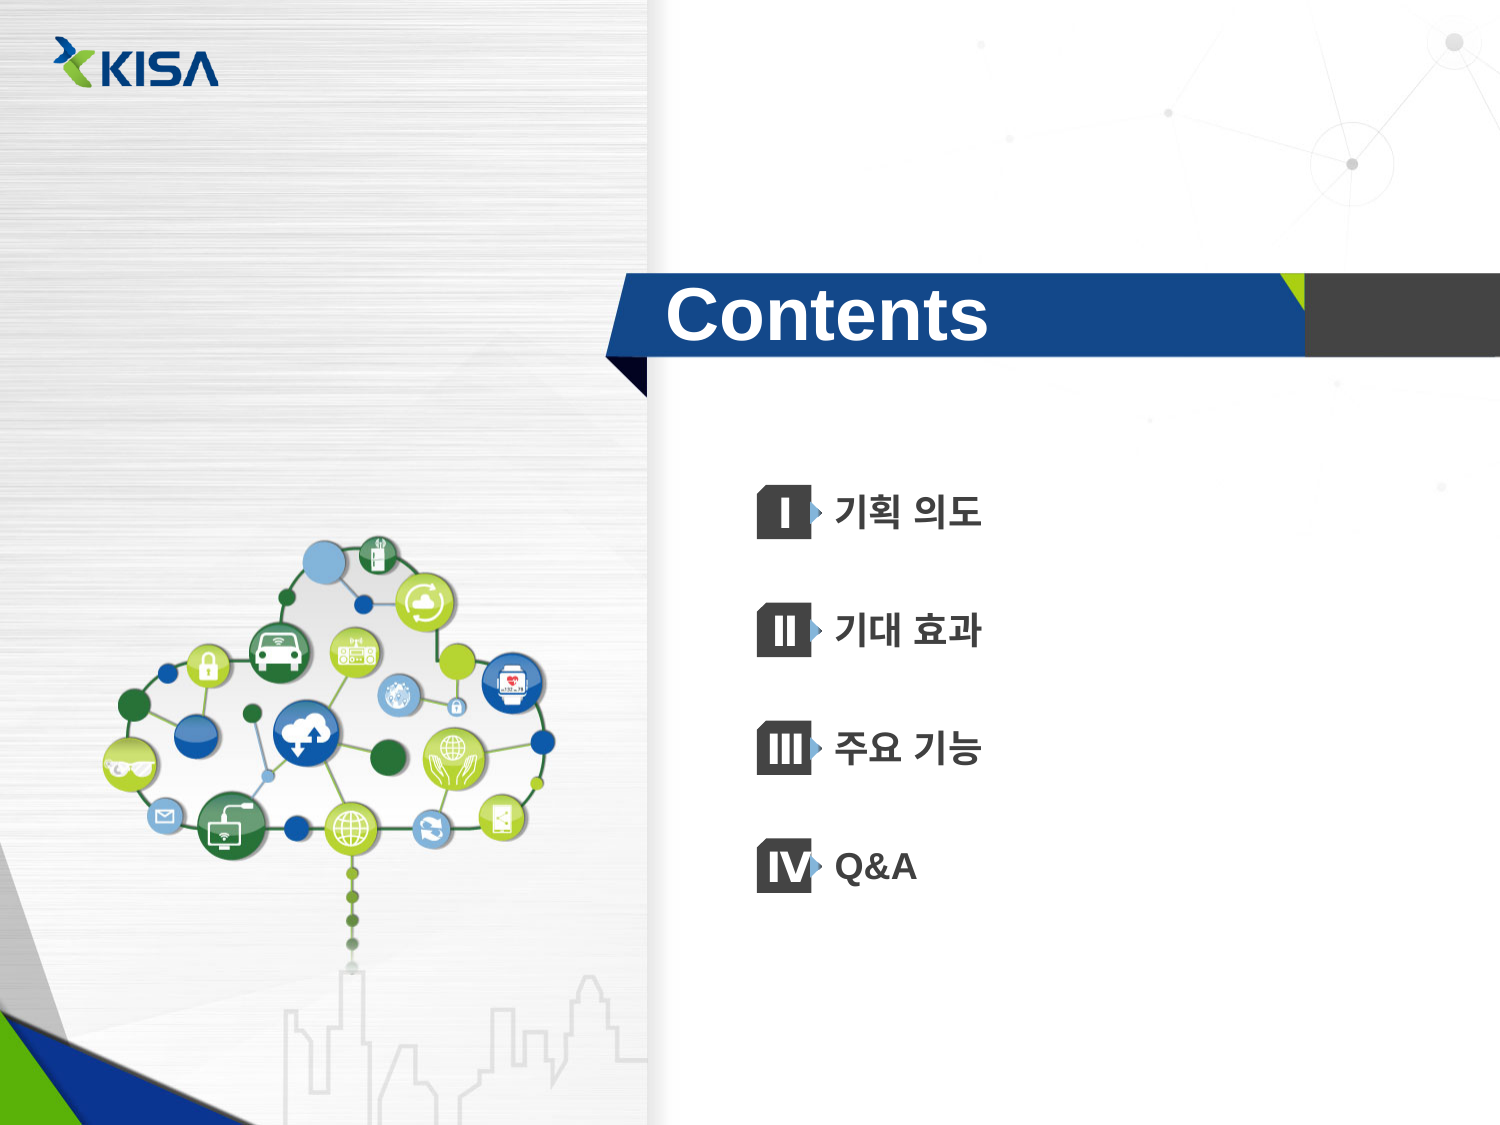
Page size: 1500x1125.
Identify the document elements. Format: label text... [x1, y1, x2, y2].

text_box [756, 720, 1449, 776]
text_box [756, 484, 1449, 540]
text_box Contents [617, 268, 1457, 353]
picture [0, 0, 1500, 1125]
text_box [756, 838, 1449, 894]
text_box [756, 602, 1449, 658]
